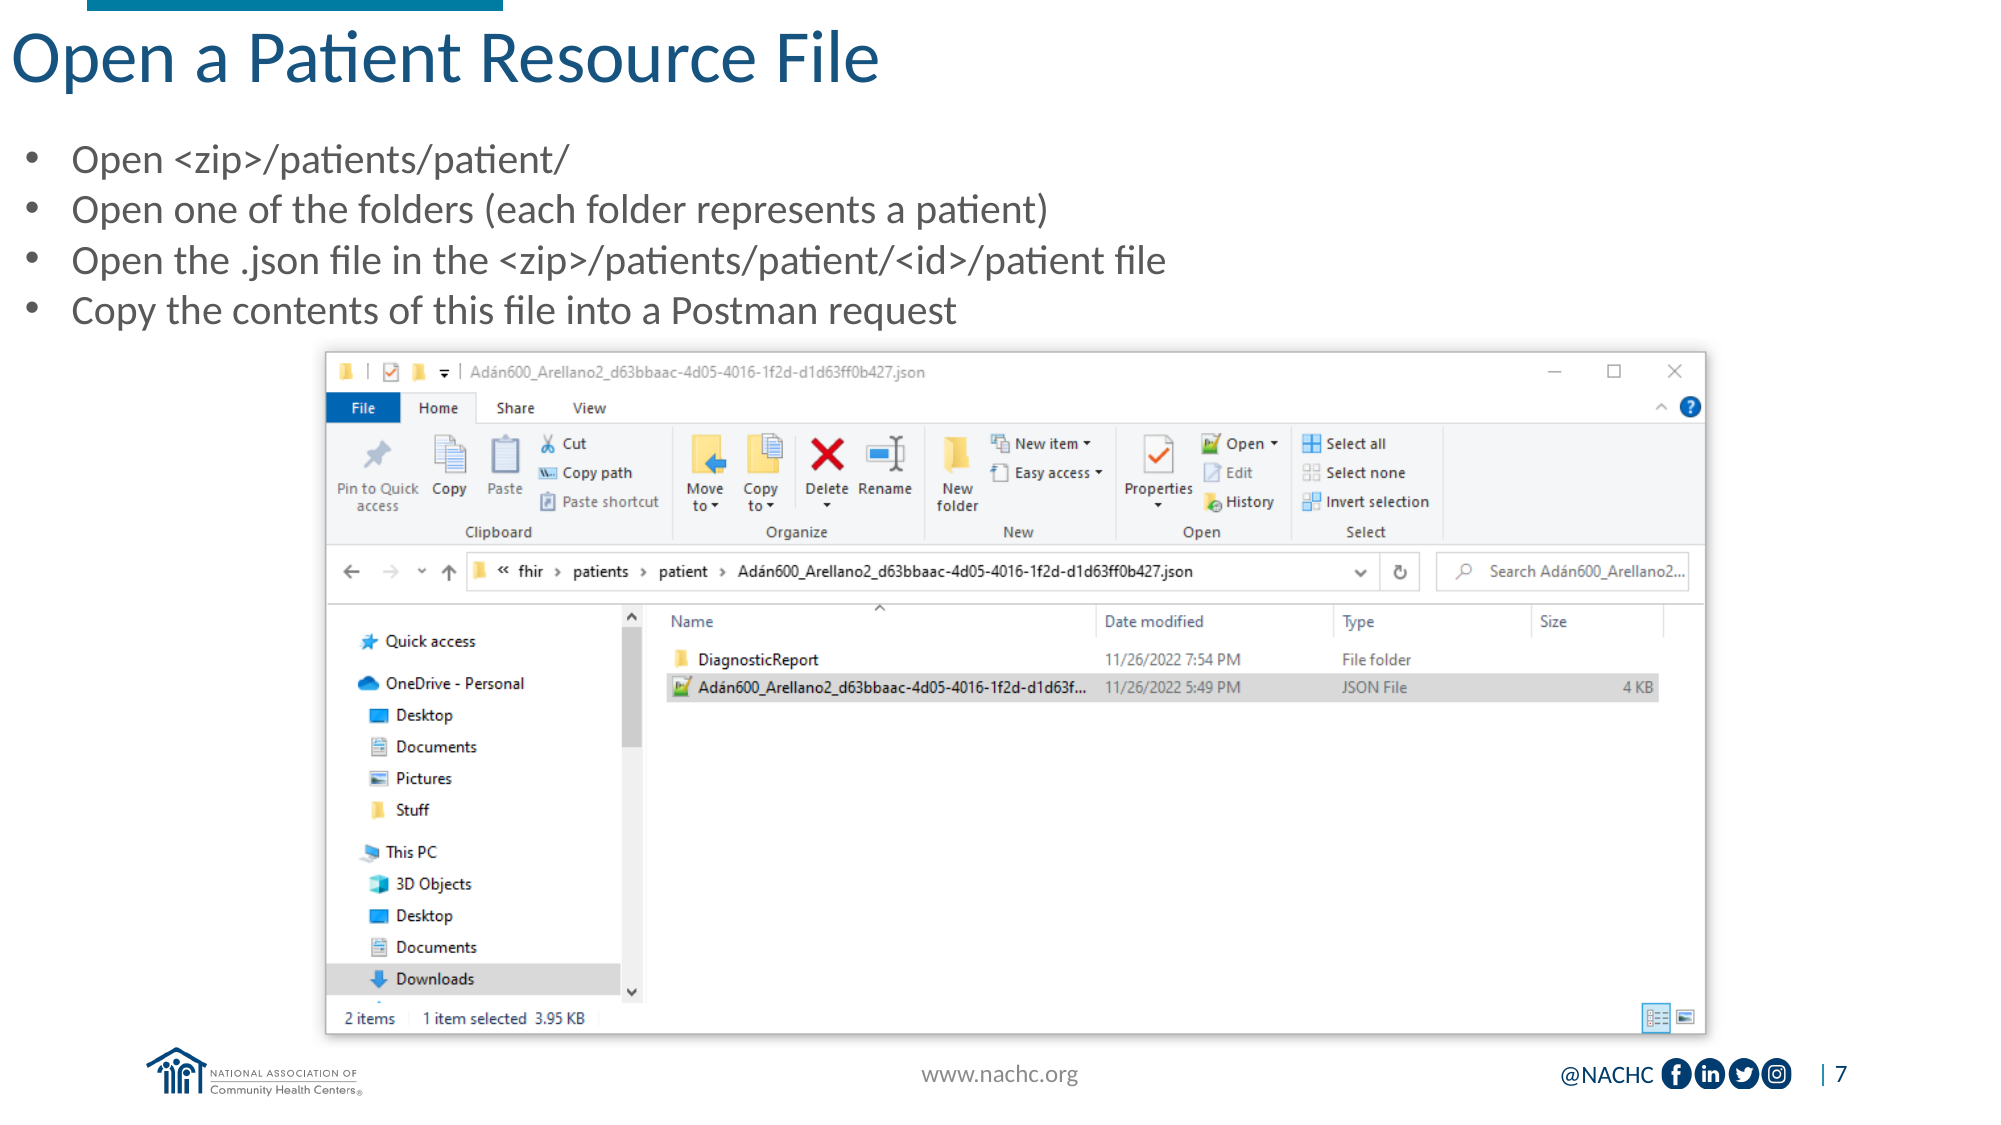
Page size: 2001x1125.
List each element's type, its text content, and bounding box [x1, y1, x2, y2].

picture [312, 337, 1725, 1048]
slide_number | 7 [1412, 1042, 1863, 1103]
text_box Open a Patient Resource File [0, 0, 1847, 105]
text_box Open <zip>/patients/patient/ Open one of the folders (each folder represents a patient) Open the .json file in the <zip>/patients/patient/<id>/patient file Copy the contents of this file into a Postman request [9, 124, 1983, 340]
footer www.nachc.org [662, 1048, 1338, 1103]
